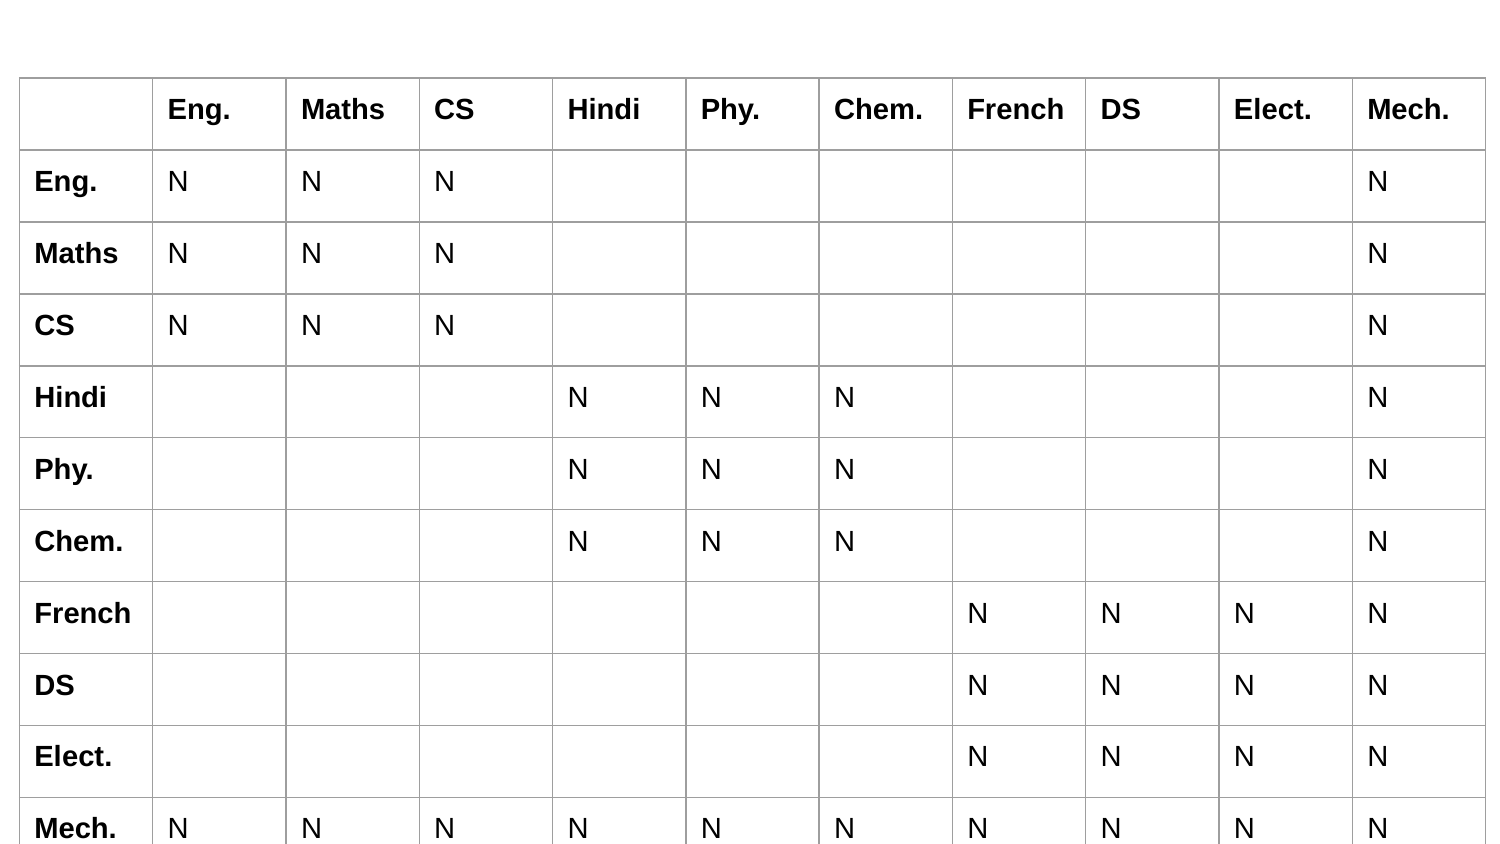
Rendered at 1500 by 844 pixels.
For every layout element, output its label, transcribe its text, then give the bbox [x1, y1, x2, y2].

table_header Maths [287, 79, 419, 149]
table_cell DS [20, 654, 152, 725]
table_cell [287, 367, 419, 437]
table_cell N [1220, 654, 1352, 725]
table_cell N [1220, 798, 1352, 844]
table_cell [1086, 510, 1218, 581]
table_header Mech. [1353, 79, 1485, 149]
table_cell N [420, 295, 552, 365]
table_cell N [687, 510, 818, 581]
table_cell [1086, 367, 1218, 437]
table_cell N [953, 726, 1085, 797]
table_cell [153, 654, 285, 725]
table_cell [553, 582, 685, 653]
table_cell N [1353, 510, 1485, 581]
table_cell [420, 438, 552, 509]
table_cell [287, 654, 419, 725]
table_cell N [553, 438, 685, 509]
table_cell Elect. [20, 726, 152, 797]
table_cell [820, 654, 952, 725]
table_cell N [287, 798, 419, 844]
table_cell N [553, 367, 685, 437]
table_cell [420, 510, 552, 581]
table_cell [953, 438, 1085, 509]
table_cell [687, 223, 818, 293]
table_cell [687, 726, 818, 797]
table_cell [953, 151, 1085, 221]
table_cell N [420, 798, 552, 844]
table_cell N [1353, 438, 1485, 509]
table_cell N [820, 367, 952, 437]
table_cell [287, 438, 419, 509]
table_cell [1086, 223, 1218, 293]
table_cell N [1353, 151, 1485, 221]
table_cell [953, 223, 1085, 293]
table_cell N [153, 295, 285, 365]
table_cell [820, 151, 952, 221]
table_cell N [687, 798, 818, 844]
table_header French [953, 79, 1085, 149]
table_cell [287, 726, 419, 797]
table_cell [1220, 295, 1352, 365]
table_cell [287, 510, 419, 581]
table_cell N [287, 223, 419, 293]
table_cell [953, 367, 1085, 437]
table_cell [820, 295, 952, 365]
table_cell N [1353, 295, 1485, 365]
table_cell N [553, 798, 685, 844]
table_cell Maths [20, 223, 152, 293]
table_cell N [953, 582, 1085, 653]
table_cell [153, 582, 285, 653]
table_cell [420, 654, 552, 725]
table_cell Chem. [20, 510, 152, 581]
table_cell [553, 726, 685, 797]
table_cell N [1086, 798, 1218, 844]
table_cell N [1353, 798, 1485, 844]
table_cell Mech. [20, 798, 152, 844]
table_cell N [1086, 726, 1218, 797]
table_cell N [1353, 582, 1485, 653]
table_cell CS [20, 295, 152, 365]
table_cell N [1086, 654, 1218, 725]
table_cell N [687, 438, 818, 509]
table_cell N [420, 223, 552, 293]
table_cell [820, 582, 952, 653]
table_cell N [287, 151, 419, 221]
table_header Phy. [687, 79, 818, 149]
table_header [20, 79, 152, 149]
table_cell N [153, 151, 285, 221]
table_header Hindi [553, 79, 685, 149]
table_cell [1220, 223, 1352, 293]
table_cell [553, 654, 685, 725]
table_cell N [953, 798, 1085, 844]
table_header Elect. [1220, 79, 1352, 149]
table_cell [420, 726, 552, 797]
table_cell [820, 223, 952, 293]
table_header Chem. [820, 79, 952, 149]
table_cell N [420, 151, 552, 221]
table_cell [420, 582, 552, 653]
table_cell [287, 582, 419, 653]
table_cell [153, 510, 285, 581]
table_cell [687, 582, 818, 653]
table_cell [553, 223, 685, 293]
table_cell [687, 295, 818, 365]
table_cell N [953, 654, 1085, 725]
table_header DS [1086, 79, 1218, 149]
table_cell N [153, 798, 285, 844]
table_cell [1086, 151, 1218, 221]
table_cell [687, 151, 818, 221]
table_cell N [1353, 367, 1485, 437]
table_cell N [153, 223, 285, 293]
table_cell [153, 726, 285, 797]
table_cell [420, 367, 552, 437]
table_cell French [20, 582, 152, 653]
table_cell N [1086, 582, 1218, 653]
table_cell N [1353, 223, 1485, 293]
table_cell [953, 295, 1085, 365]
table_cell N [1220, 726, 1352, 797]
table_cell [1220, 510, 1352, 581]
table_cell Hindi [20, 367, 152, 437]
table_cell [820, 726, 952, 797]
table_header CS [420, 79, 552, 149]
table_cell N [1353, 726, 1485, 797]
table_cell N [1220, 582, 1352, 653]
table_cell N [687, 367, 818, 437]
table_cell [1220, 367, 1352, 437]
table_cell [1086, 295, 1218, 365]
table_cell [1086, 438, 1218, 509]
table_cell [153, 438, 285, 509]
table_cell N [1353, 654, 1485, 725]
table_cell Phy. [20, 438, 152, 509]
table_cell [553, 295, 685, 365]
table_cell [153, 367, 285, 437]
table_cell [1220, 151, 1352, 221]
table_cell N [553, 510, 685, 581]
table_header Eng. [153, 79, 285, 149]
table_cell [1220, 438, 1352, 509]
table_cell N [820, 438, 952, 509]
table_cell [687, 654, 818, 725]
table_cell Eng. [20, 151, 152, 221]
table_cell N [287, 295, 419, 365]
table_cell [953, 510, 1085, 581]
table_cell [553, 151, 685, 221]
table_cell N [820, 510, 952, 581]
table_cell N [820, 798, 952, 844]
